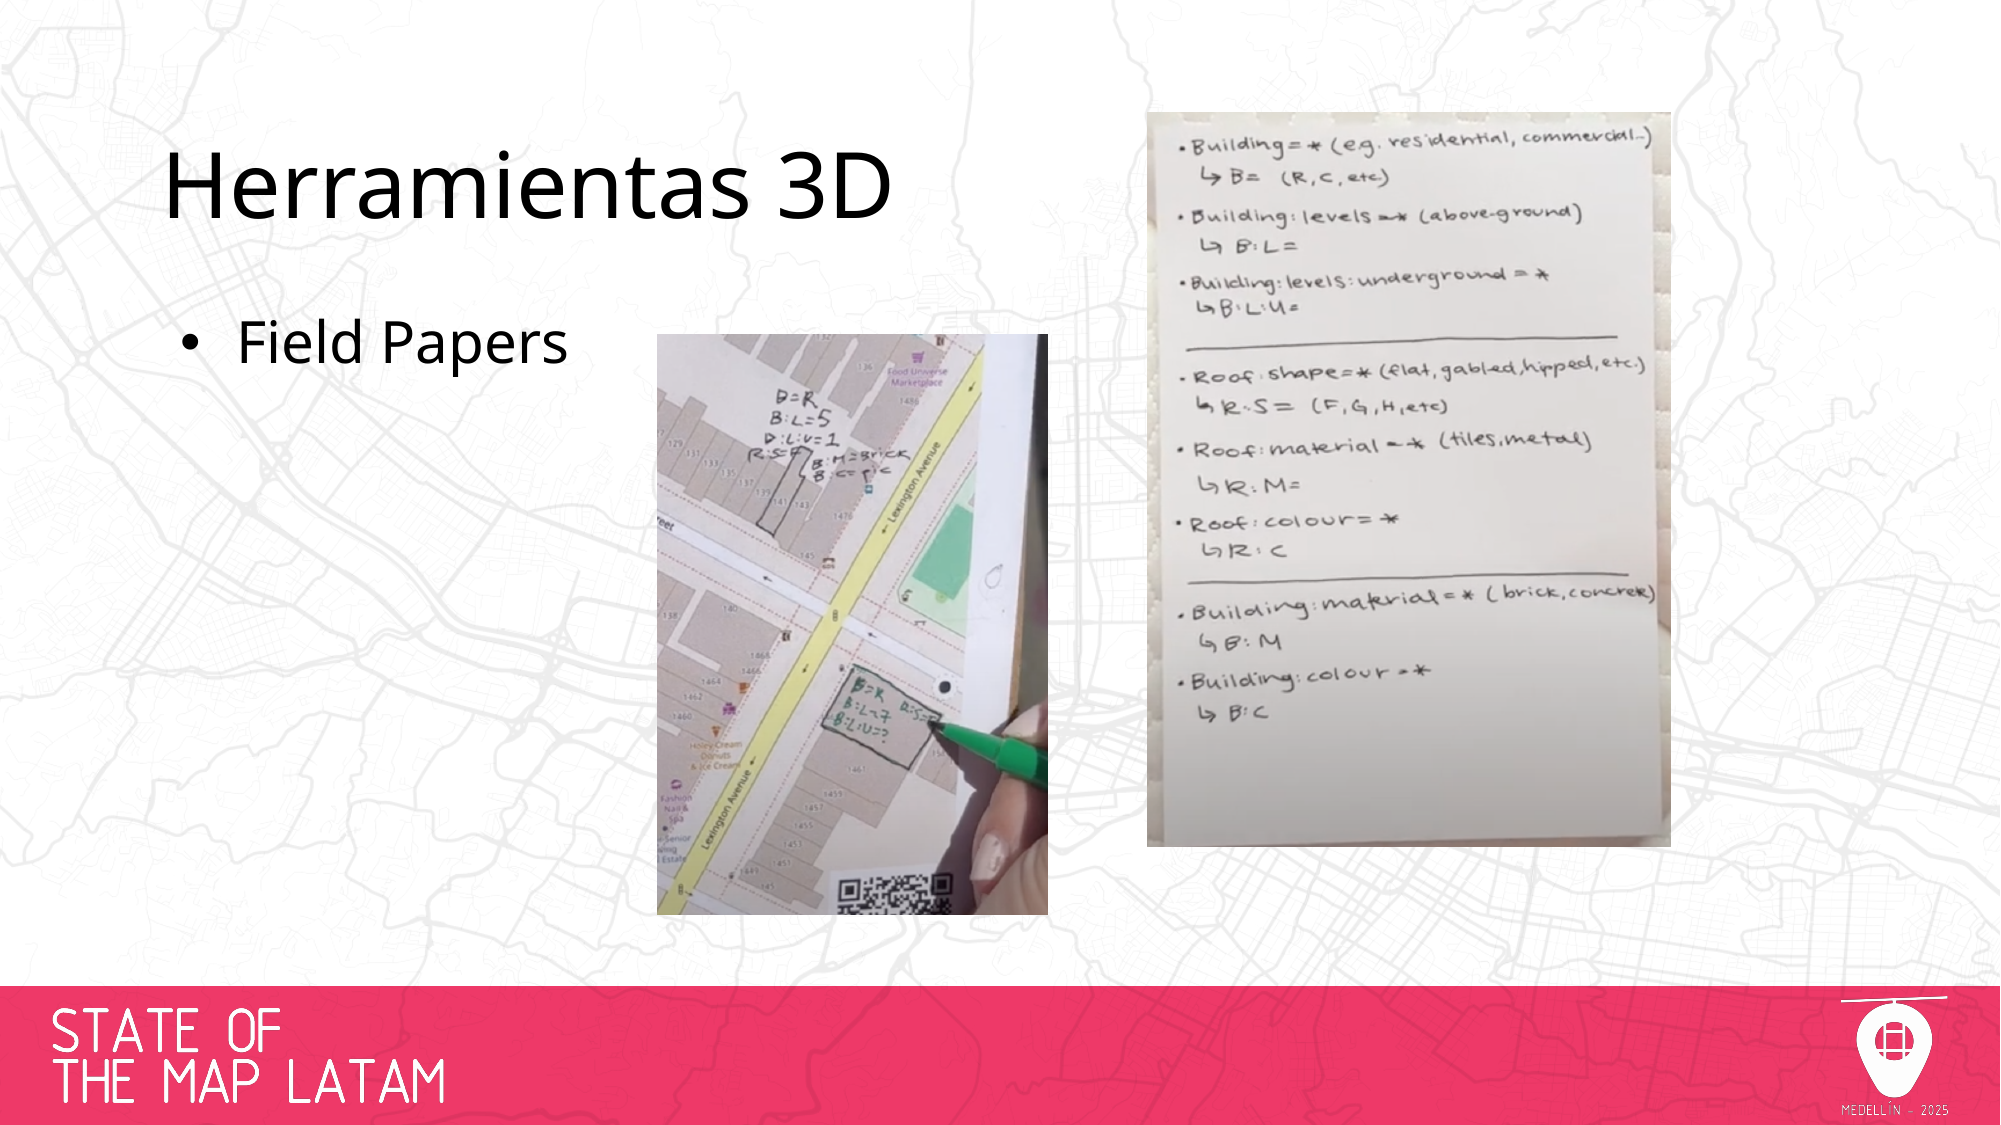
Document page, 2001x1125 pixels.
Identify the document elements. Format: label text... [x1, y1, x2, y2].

picture [0, 0, 2000, 1125]
title Herramientas 3D [146, 99, 1781, 279]
list Field Papers [146, 306, 1781, 915]
